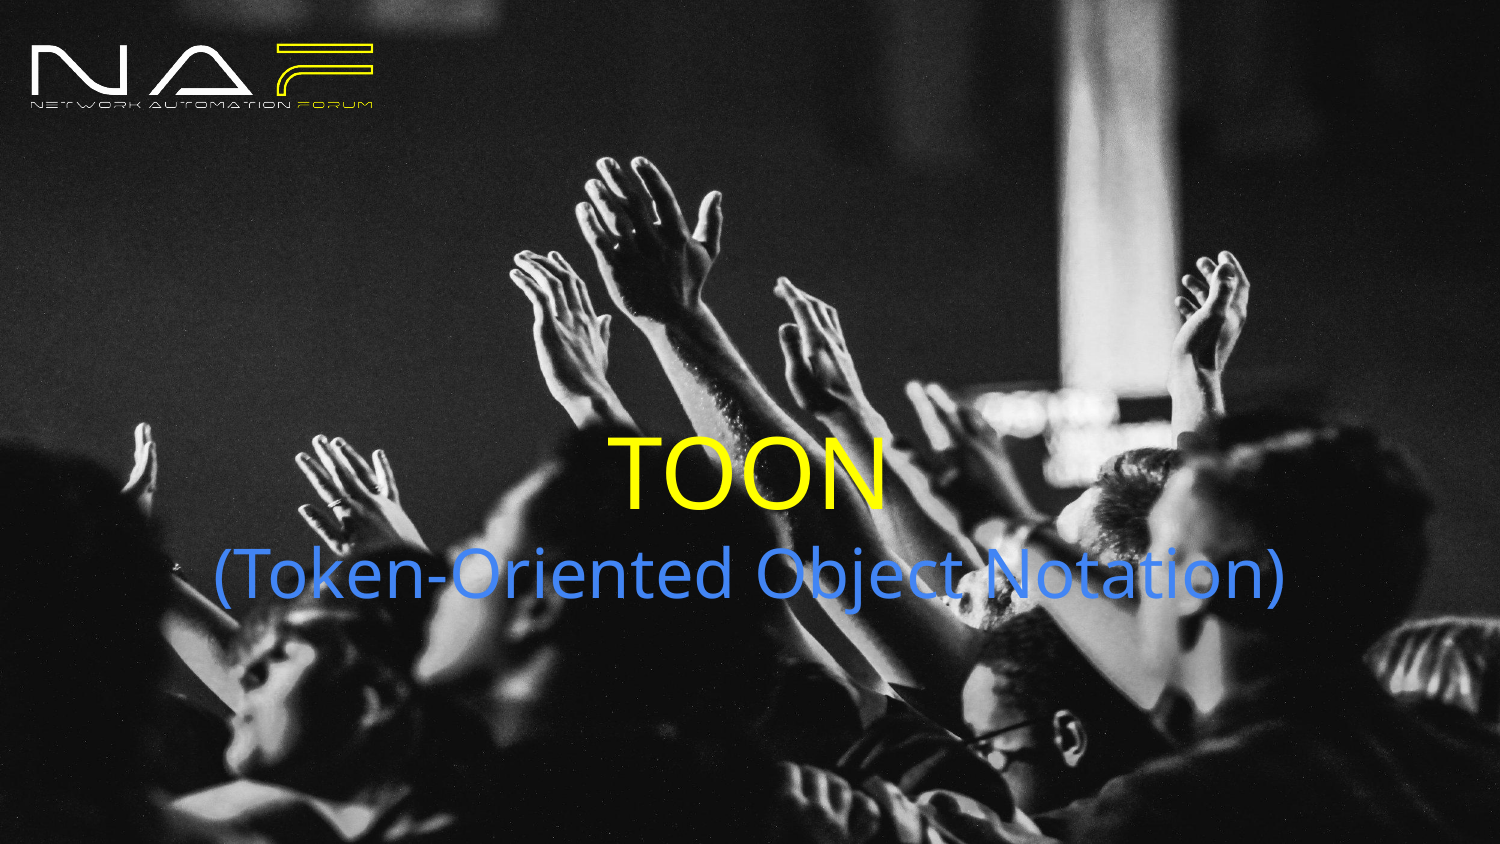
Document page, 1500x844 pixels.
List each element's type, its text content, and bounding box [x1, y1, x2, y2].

picture [0, 0, 1500, 844]
title TOON (Token-Oriented Object Notation) [51, 240, 1449, 782]
